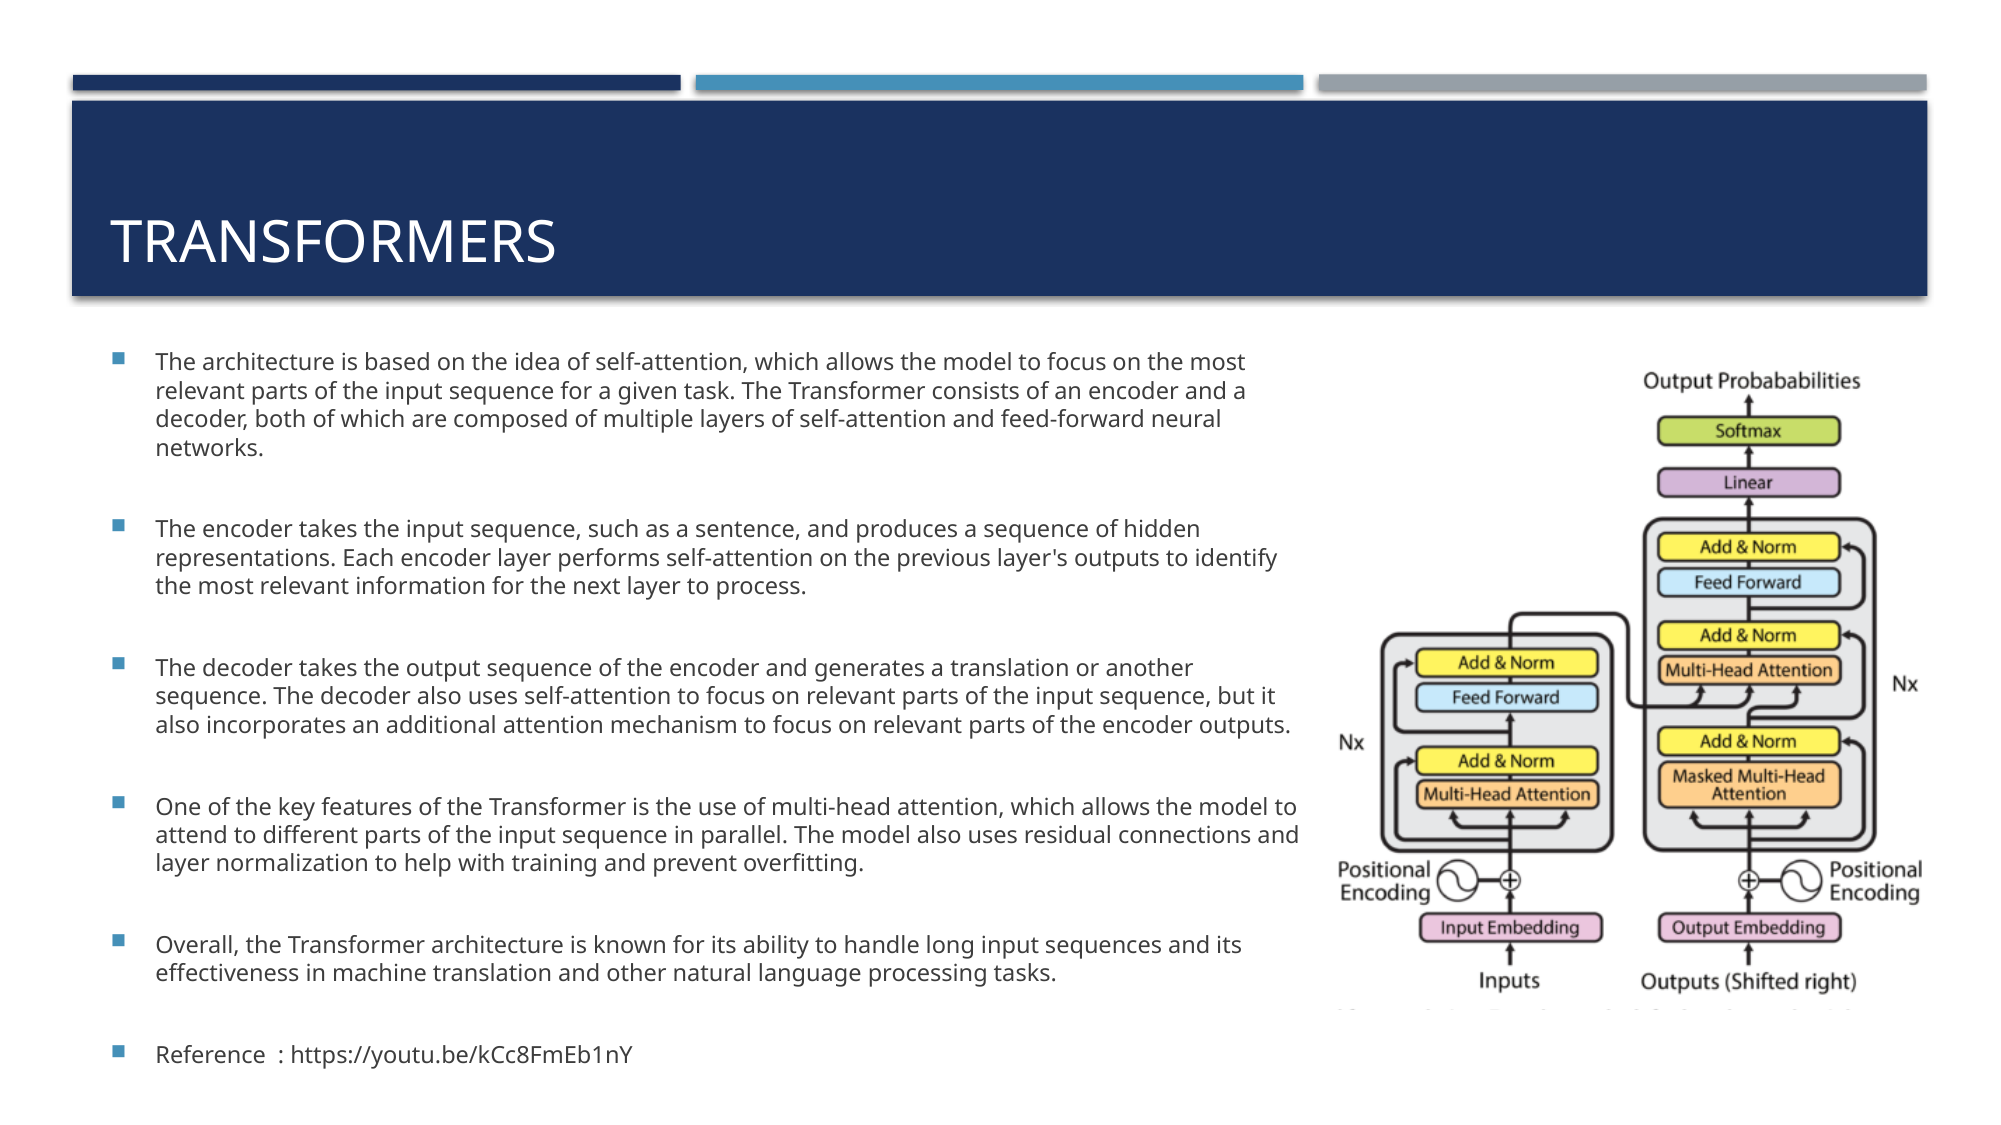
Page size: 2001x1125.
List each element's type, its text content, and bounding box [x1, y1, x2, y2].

picture [1327, 356, 1936, 1011]
list The architecture is based on the idea of self-attention, which allows the model to focus on the most relevant parts of the input sequence for a given task. The Transformer consists of an encoder and a decoder, both of which are composed of multiple layers of self-attention and feed-forward neural networks. The encoder takes the input sequence, such as a sentence, and produces a sequence of hidden representations. Each encoder layer performs self-attention on the previous layer's outputs to identify the most relevant information for the next layer to process. The decoder takes the output sequence of the encoder and generates a translation or another sequence. The decoder also uses self-attention to focus on relevant parts of the input sequence, but it also incorporates an additional attention mechanism to focus on relevant parts of the encoder outputs. One of the key features of the Transformer is the use of multi-head attention, which allows the model to attend to different parts of the input sequence in parallel. The model also uses residual connections and layer normalization to help with training and prevent overfitting. Overall, the Transformer architecture is known for its ability to handle long input sequences and its effectiveness in machine translation and other natural language processing tasks. Reference : https://youtu.be/kCc8FmEb1nY [95, 321, 1316, 1095]
title Transformers [95, 115, 1905, 282]
